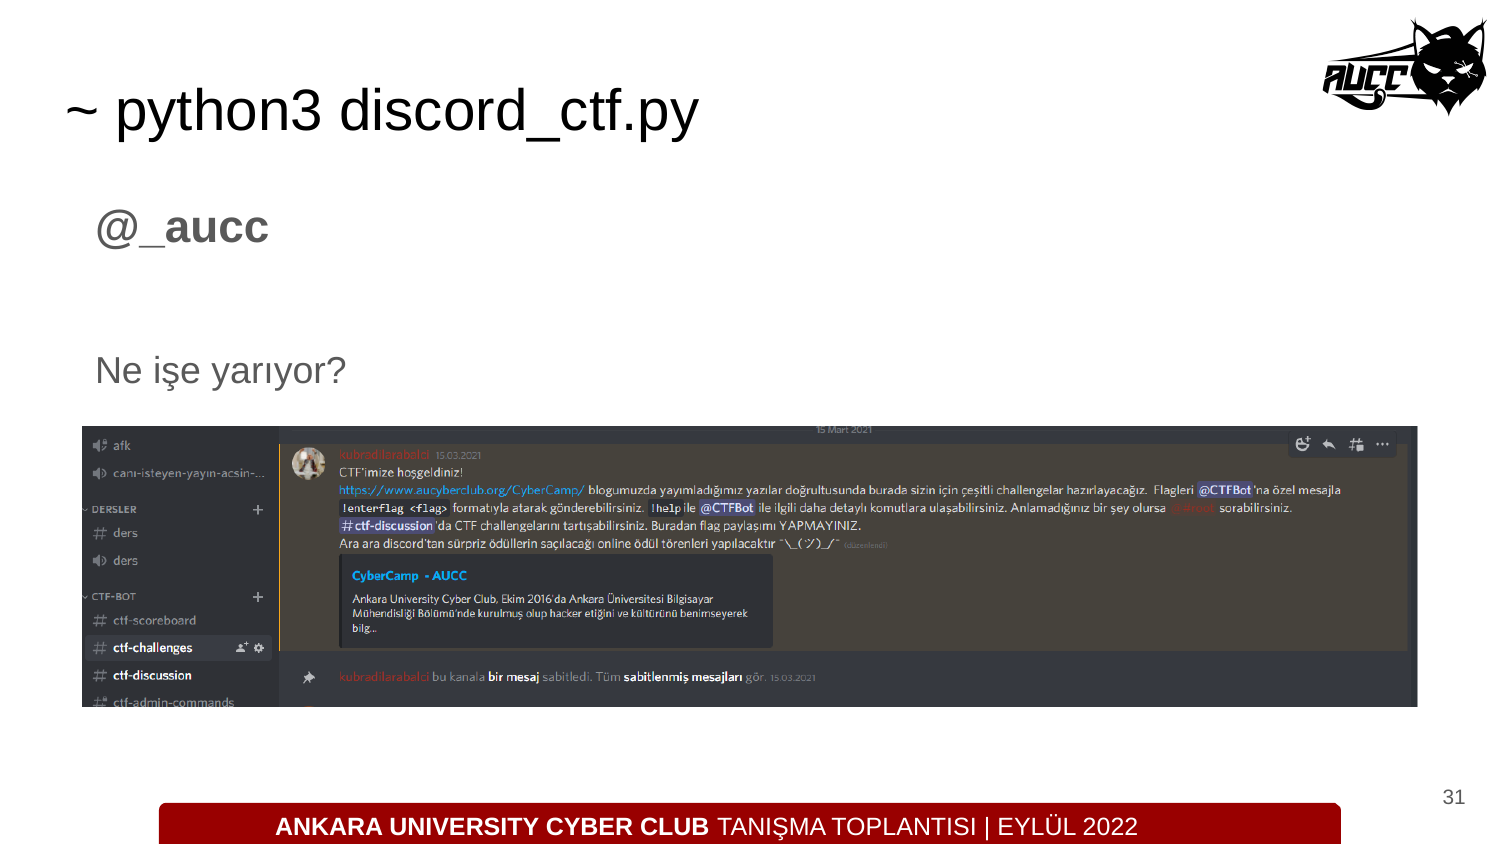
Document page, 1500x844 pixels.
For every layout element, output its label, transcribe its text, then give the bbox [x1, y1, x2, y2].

slide_number ‹#› [1436, 783, 1473, 844]
picture [82, 426, 1418, 709]
text_box [1322, 16, 1488, 117]
text_box @_aucc Ne işe yarıyor? [93, 194, 518, 425]
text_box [159, 803, 1341, 844]
title ~ python3 discord_ctf.py [63, 70, 1096, 214]
